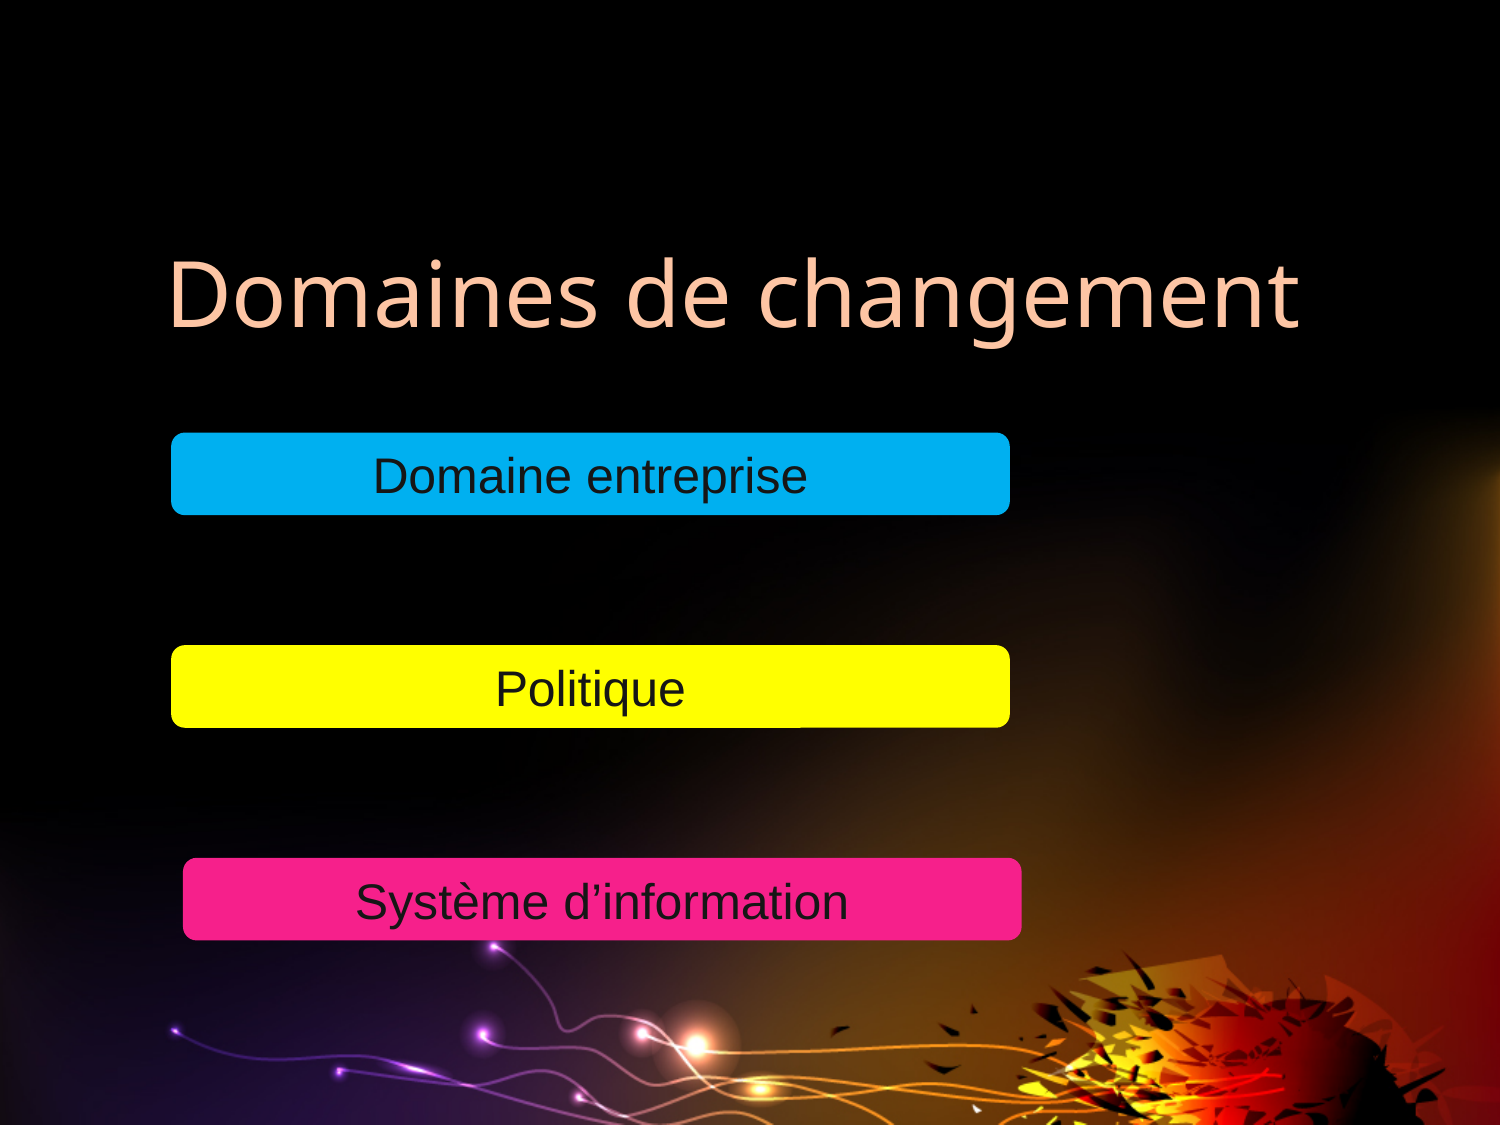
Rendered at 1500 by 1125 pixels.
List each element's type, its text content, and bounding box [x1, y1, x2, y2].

picture [0, 0, 1500, 1125]
text_box Domaine entreprise [171, 432, 1010, 516]
title Domaines de changement [149, 232, 1351, 351]
text_box Système d’information [182, 857, 1022, 941]
text_box Politique [171, 645, 1010, 728]
list [149, 399, 1351, 1088]
